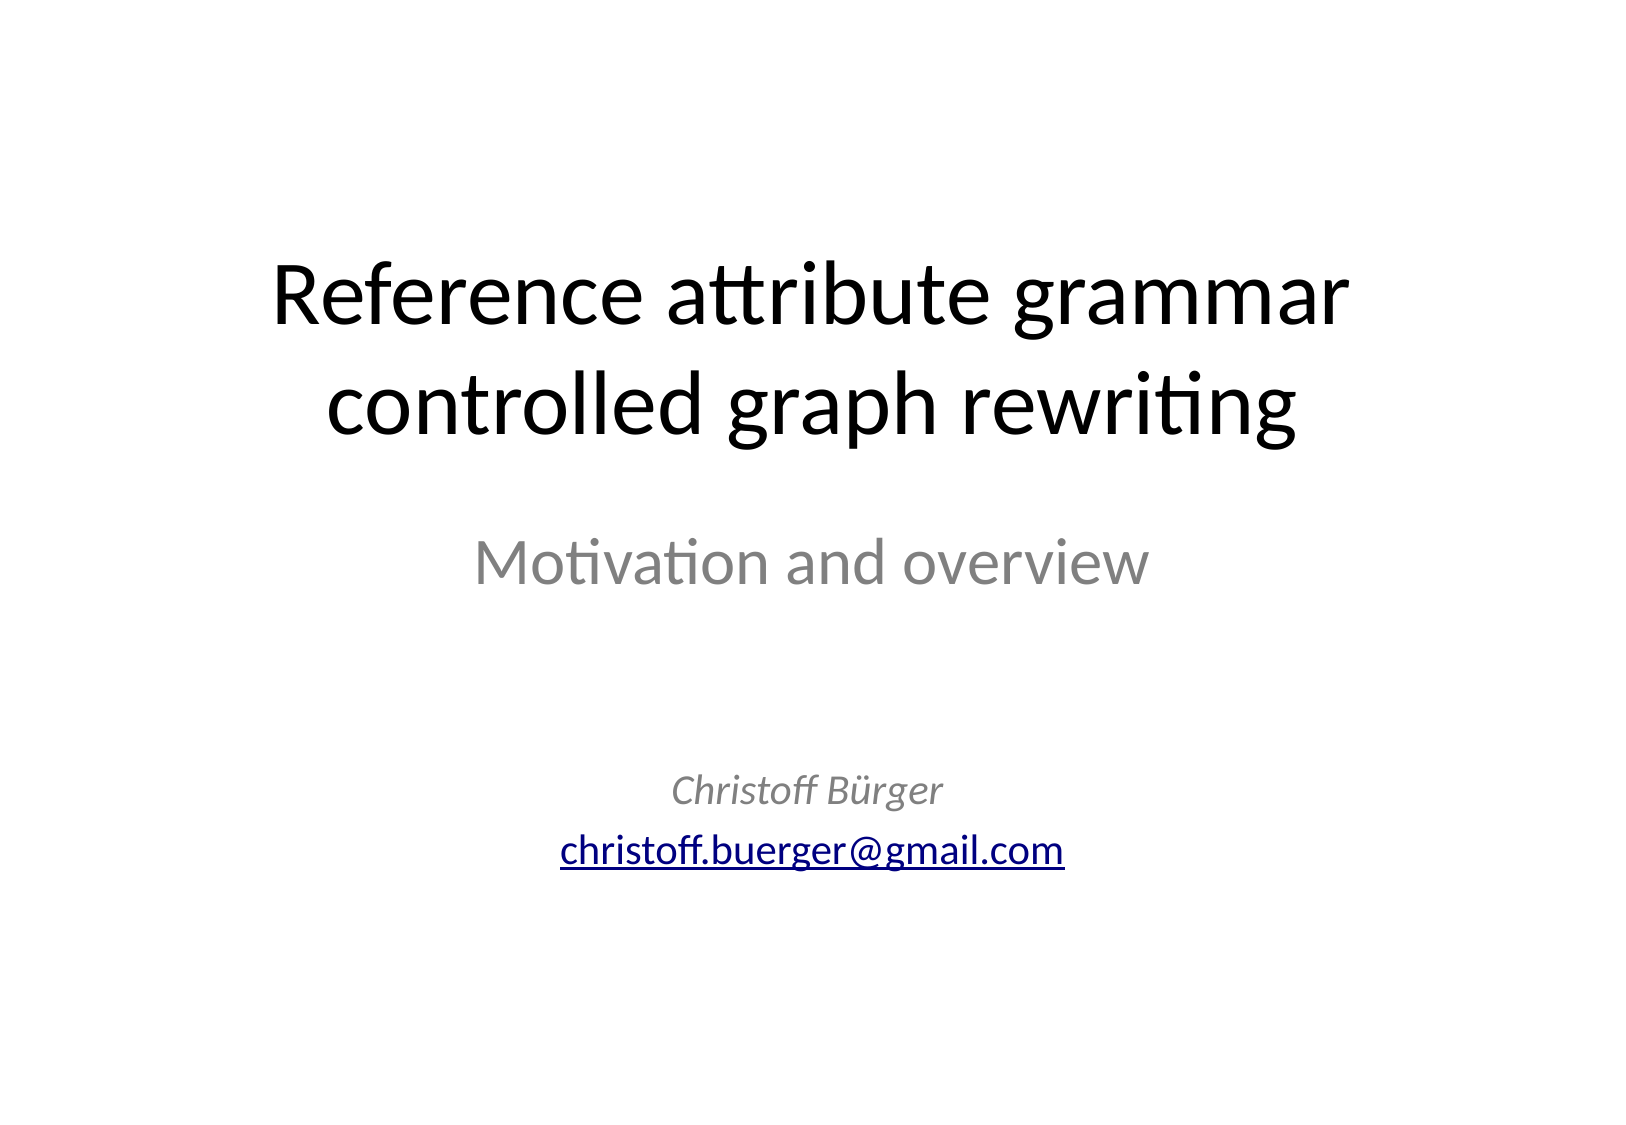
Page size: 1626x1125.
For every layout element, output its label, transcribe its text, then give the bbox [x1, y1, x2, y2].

text_box Christoff Bürger christoff.buerger@gmail.com [243, 754, 1382, 882]
title Reference attribute grammar controlled graph rewriting [121, 221, 1504, 463]
subtitle Motivation and overview [243, 509, 1382, 684]
